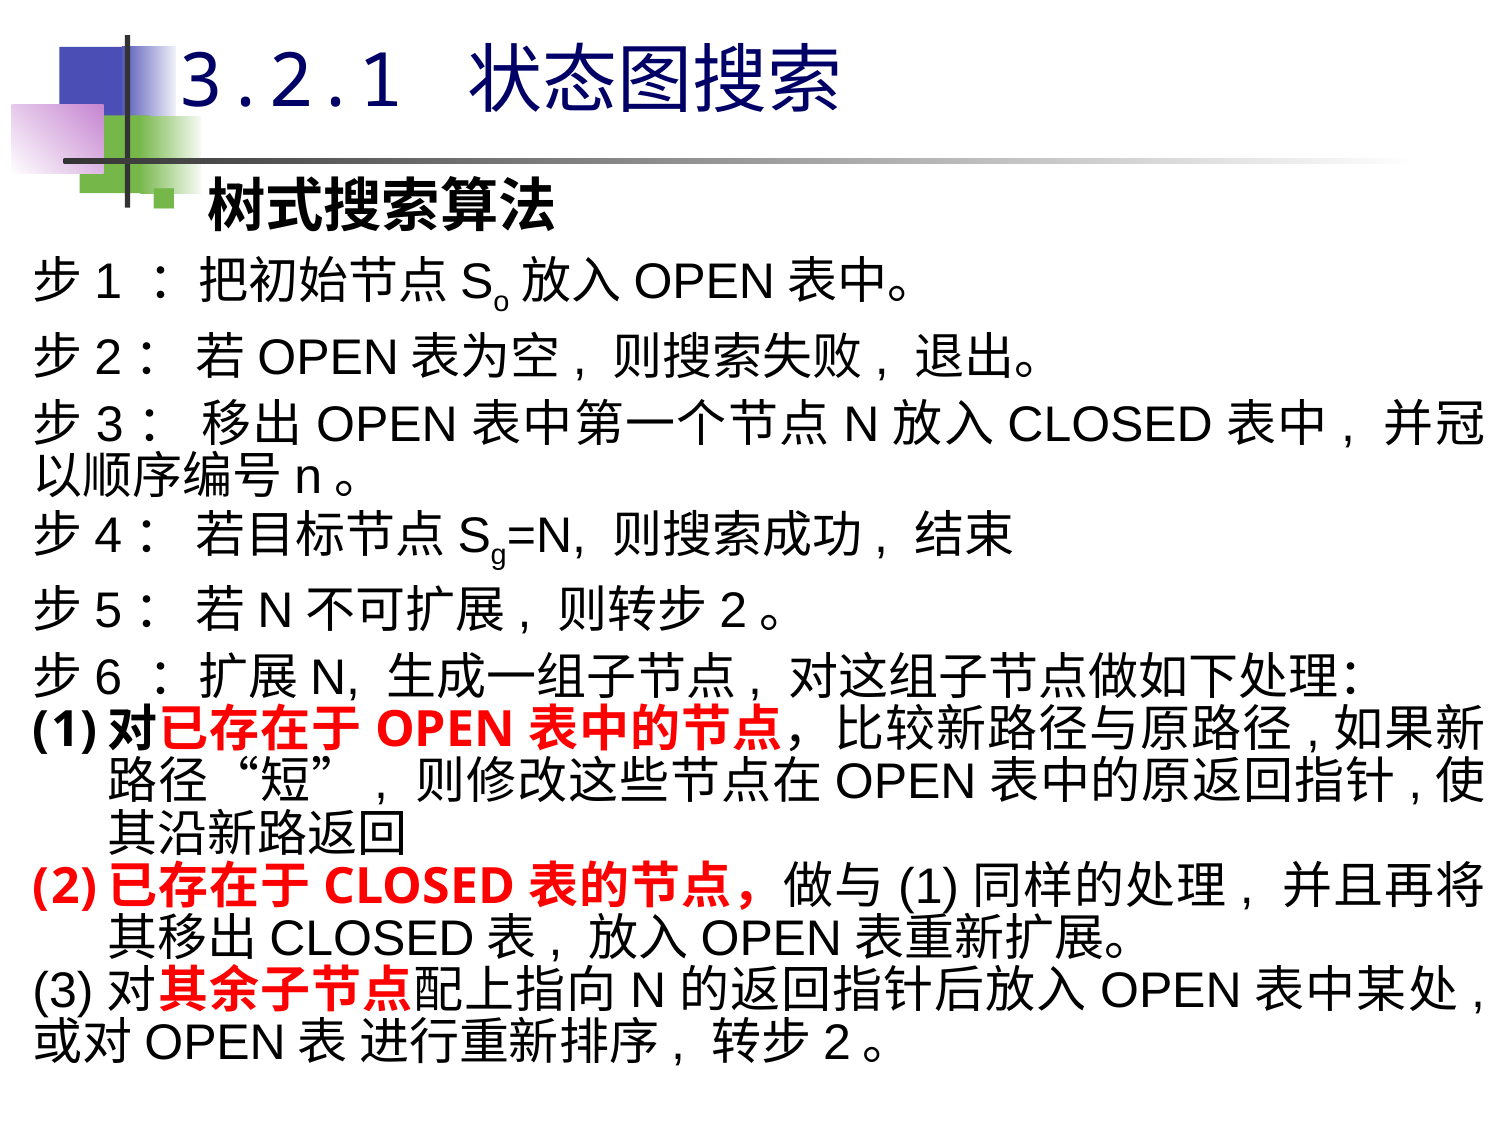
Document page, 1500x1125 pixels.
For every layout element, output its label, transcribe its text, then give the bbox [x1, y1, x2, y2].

list 树式搜索算法 [135, 160, 1476, 243]
text_box 步1 ：把初始节点So放入OPEN表中。 步2： 若OPEN表为空, 则搜索失败, 退出。 步3： 移出OPEN表中第一个节点N放入CLOSED表中, 并冠以顺序编号n。 步4： 若目标节点Sg=N, 则搜索成功, 结束 步5： 若N不可扩展, 则转步2。 步6 ：扩展N, 生成一组子节点, 对这组子节点做如下处理： 对已存在于OPEN表中的节点，比较新路径与原路径,如果新路径“短”, 则修改这些节点在OPEN表中的原返回指针,使其沿新路返回 已存在于CLOSED表的节点，做与(1)同样的处理, 并且再将其移出CLOSED表, 放入OPEN表重新扩展。 (3)对其余子节点配上指向N的返回指针后放入OPEN表中某处, 或对OPEN表 进行重新排序, 转步2。 [17, 257, 1500, 1077]
title 3.2.1 状态图搜索 [164, 6, 1443, 129]
